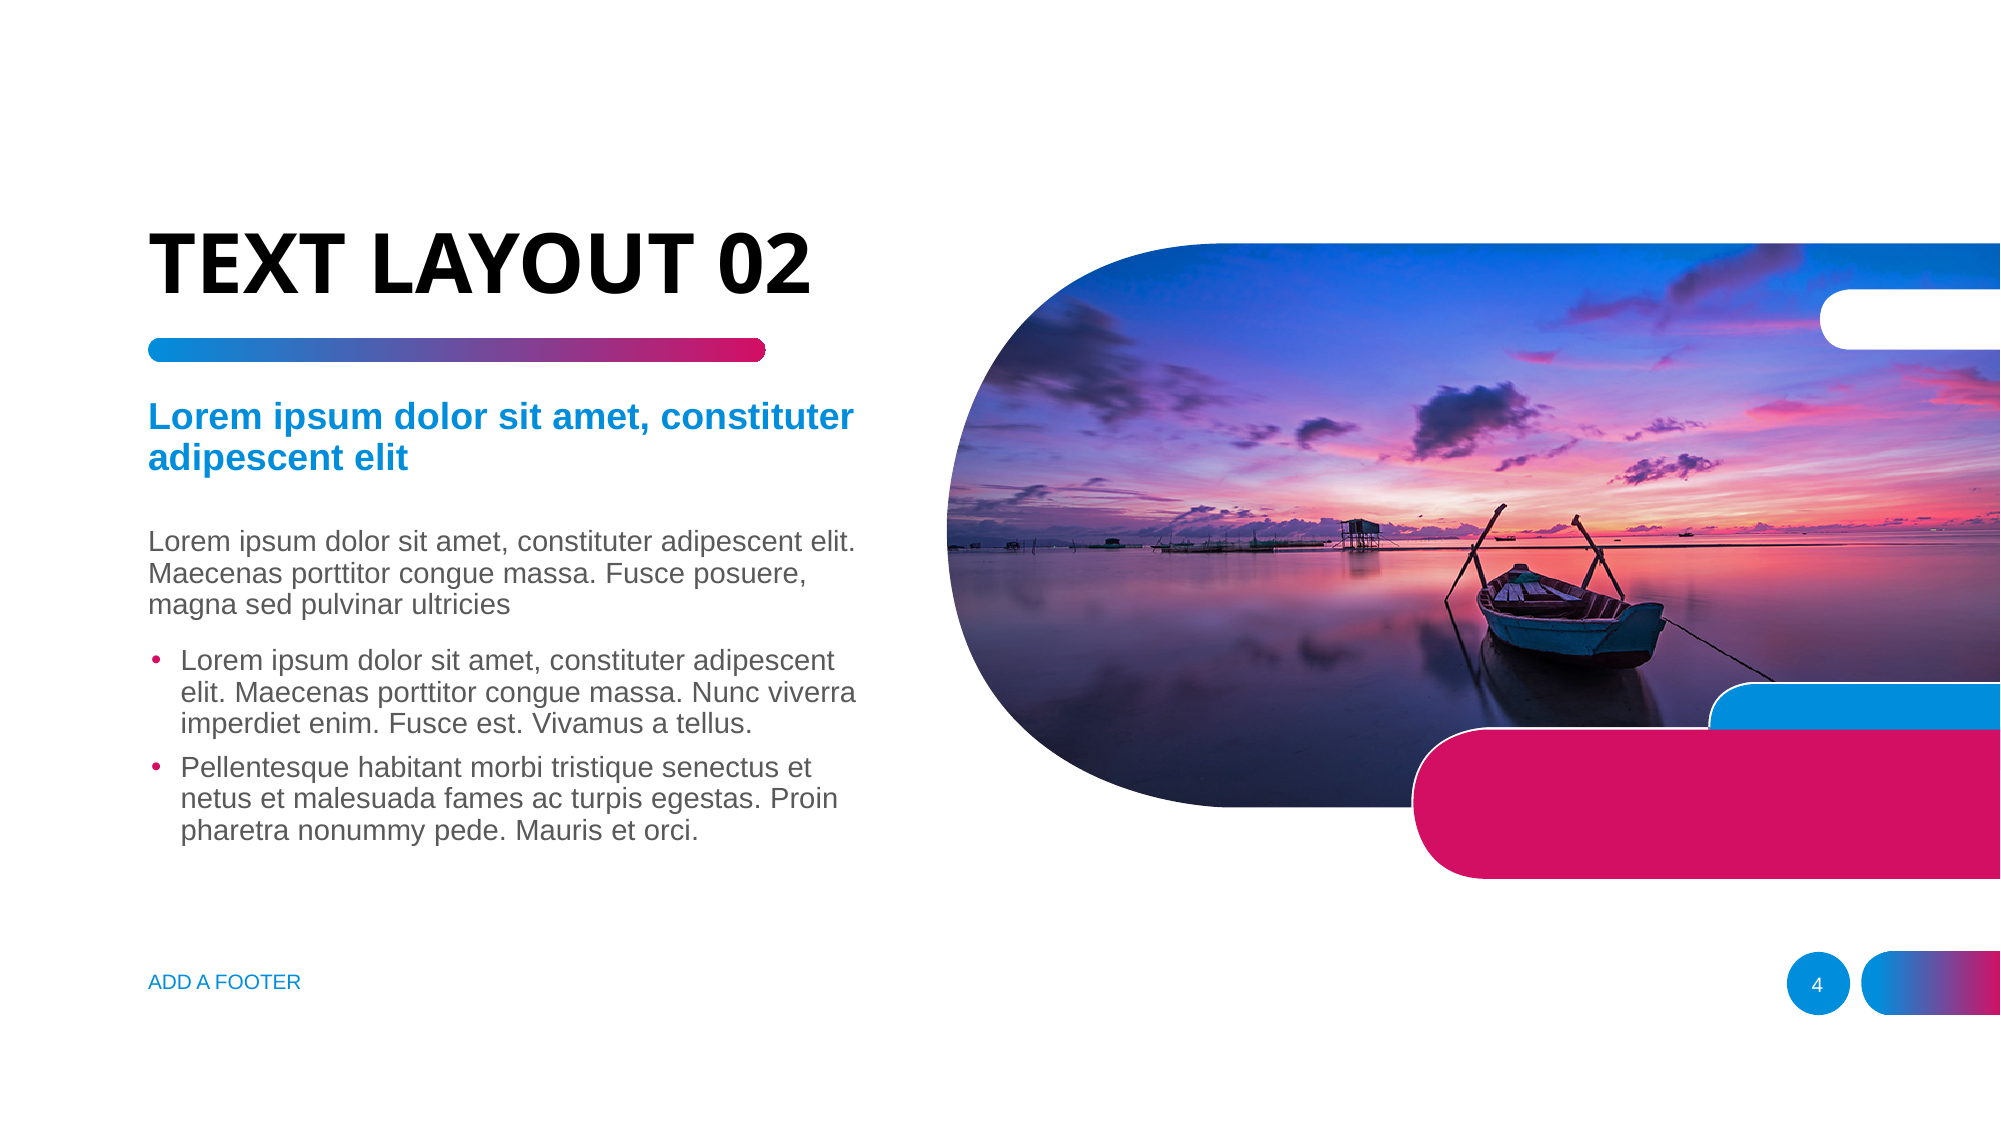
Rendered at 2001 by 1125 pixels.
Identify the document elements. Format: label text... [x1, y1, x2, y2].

list Lorem ipsum dolor sit amet, constituter adipescent elit [133, 389, 882, 505]
picture [946, 243, 2001, 808]
list Lorem ipsum dolor sit amet, constituter adipescent elit. Maecenas porttitor congue massa. Fusce posuere, magna sed pulvinar ultricies [133, 519, 885, 633]
slide_number 4 [1772, 954, 1863, 1015]
footer ADD A FOOTER [133, 951, 775, 1011]
title TEXT LAYOUT 02 [133, 202, 873, 331]
list Lorem ipsum dolor sit amet, constituter adipescent elit. Maecenas porttitor congue massa. Nunc viverra imperdiet enim. Fusce est. Vivamus a tellus. Pellentesque habitant morbi tristique senectus et netus et malesuada fames ac turpis egestas. Proin pharetra nonummy pede. Mauris et orci. [136, 637, 883, 919]
